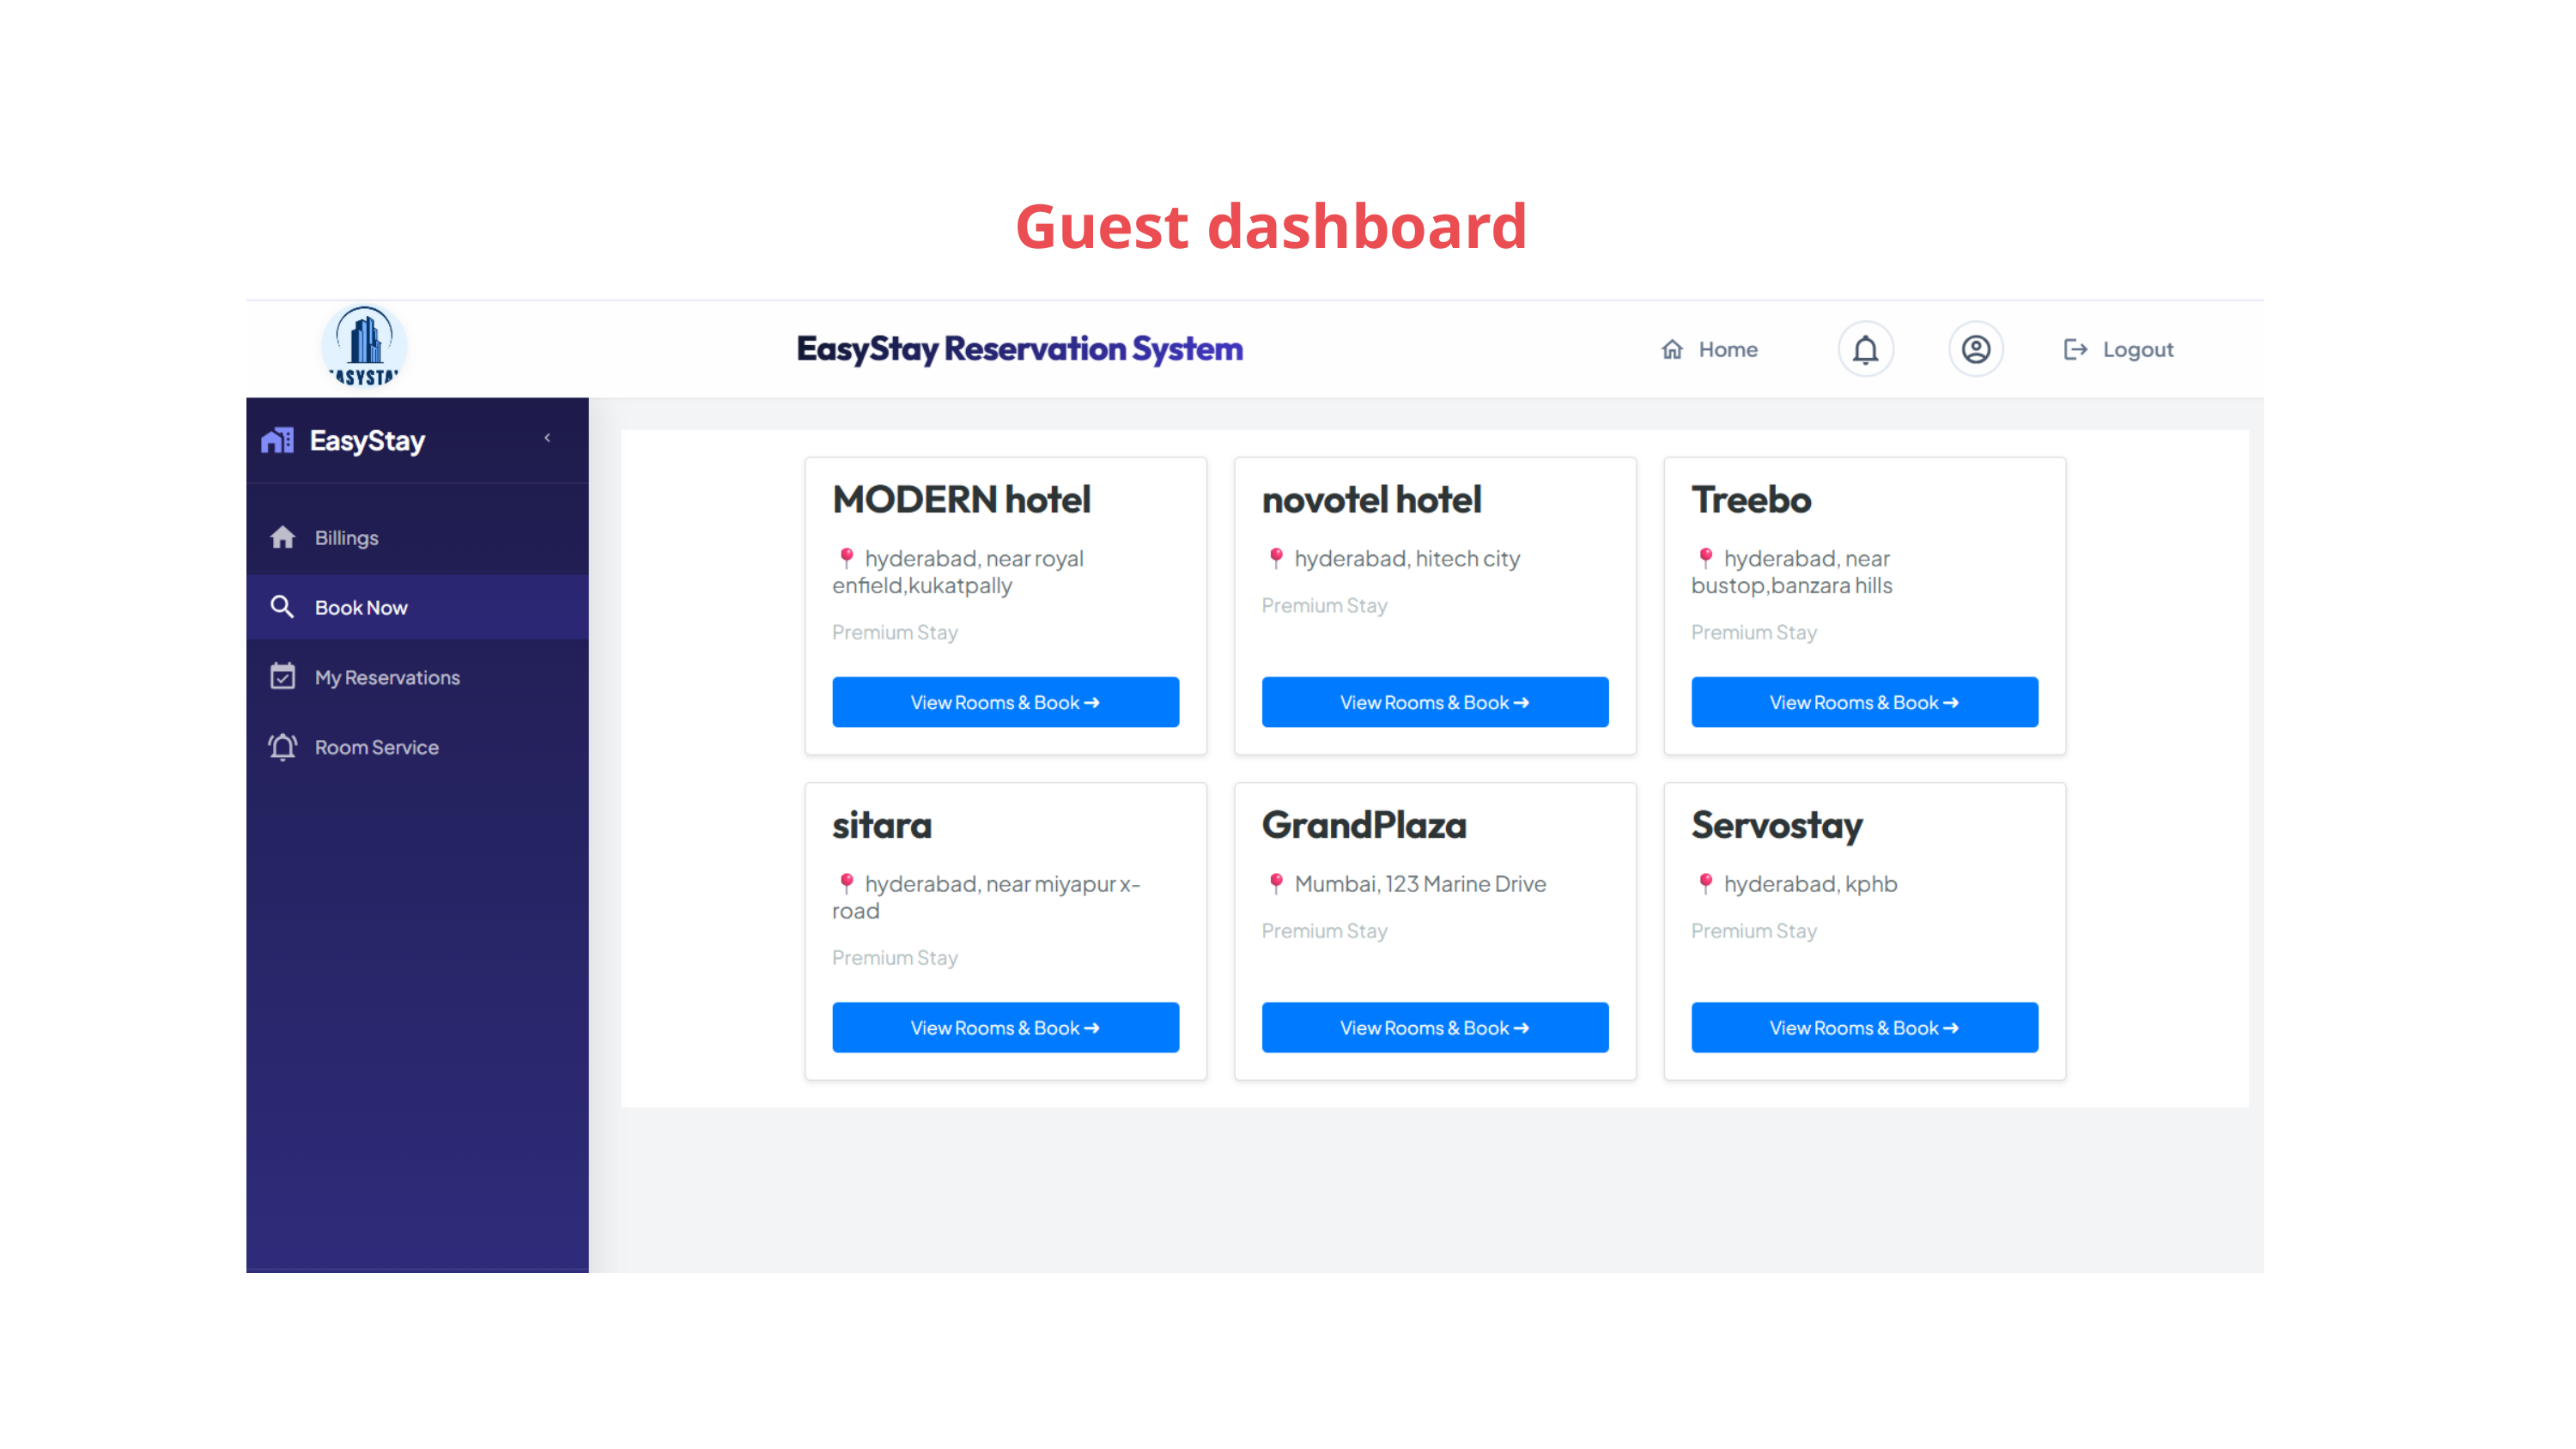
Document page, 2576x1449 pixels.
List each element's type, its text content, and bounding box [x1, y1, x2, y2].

text_box Guest dashboard [966, 175, 1578, 261]
picture [246, 298, 2264, 1274]
